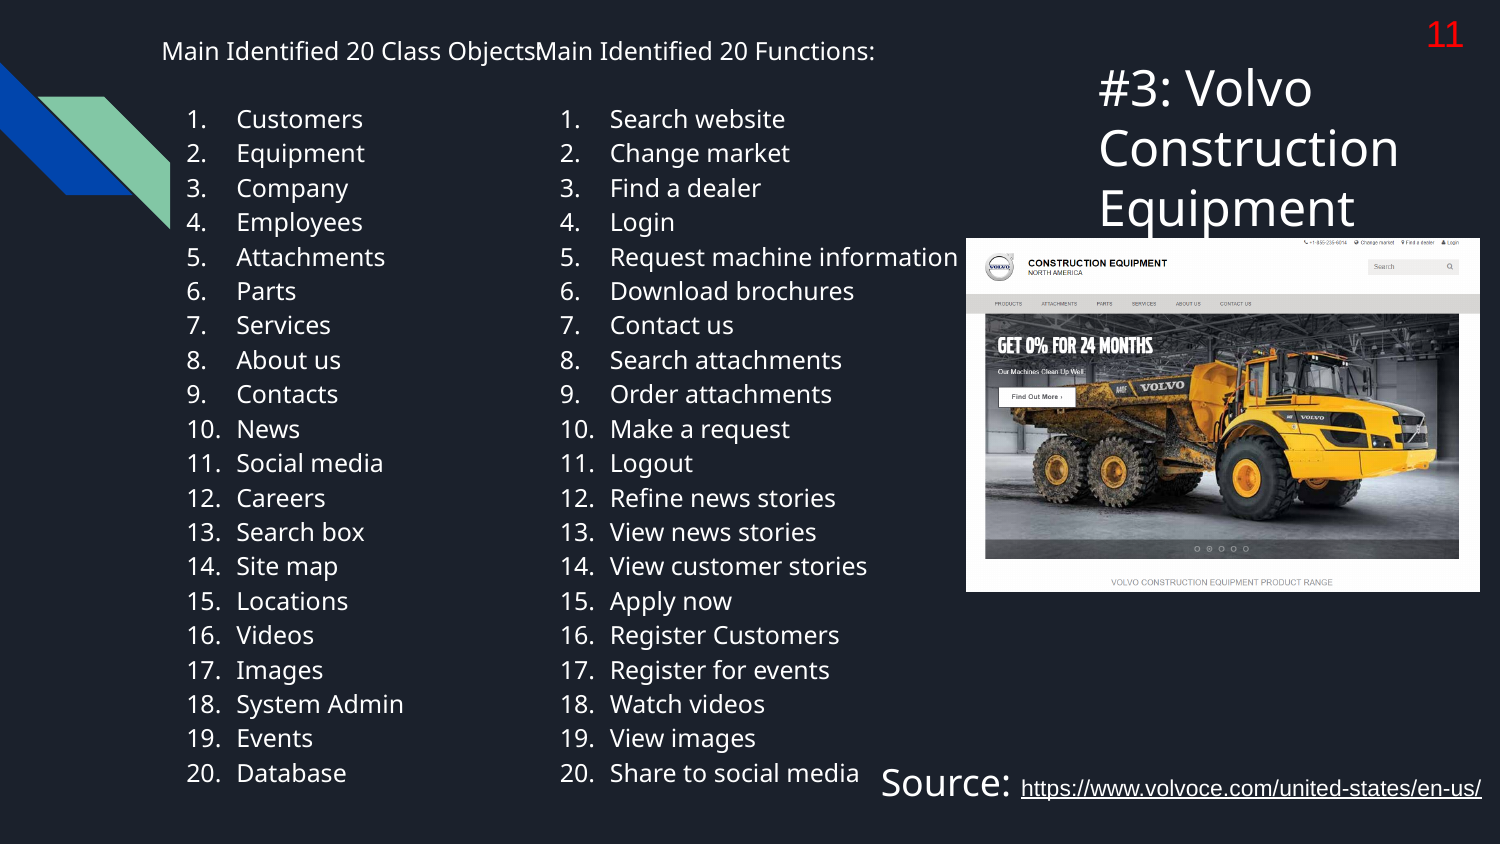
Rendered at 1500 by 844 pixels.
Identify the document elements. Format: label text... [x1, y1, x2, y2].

picture [966, 238, 1481, 592]
text_box Source: https://www.volvoce.com/united-states/en-us/ [865, 736, 1500, 844]
text_box Main Identified 20 Functions: Search website Change market Find a dealer Login Request machine information Download brochures Contact us Search attachments Order attachments Make a request Logout Refine news stories View news stories View customer stories Apply now Register Customers Register for events Watch videos View images Share to social media [519, 16, 1017, 768]
slide_number 11 [1389, 0, 1480, 41]
text_box #3: Volvo Construction Equipment [1083, 41, 1500, 239]
text_box Main Identified 20 Class Objects: Customers Equipment Company Employees Attachments Parts Services About us Contacts News Social media Careers Search box Site map Locations Videos Images System Admin Events Database [146, 16, 519, 675]
